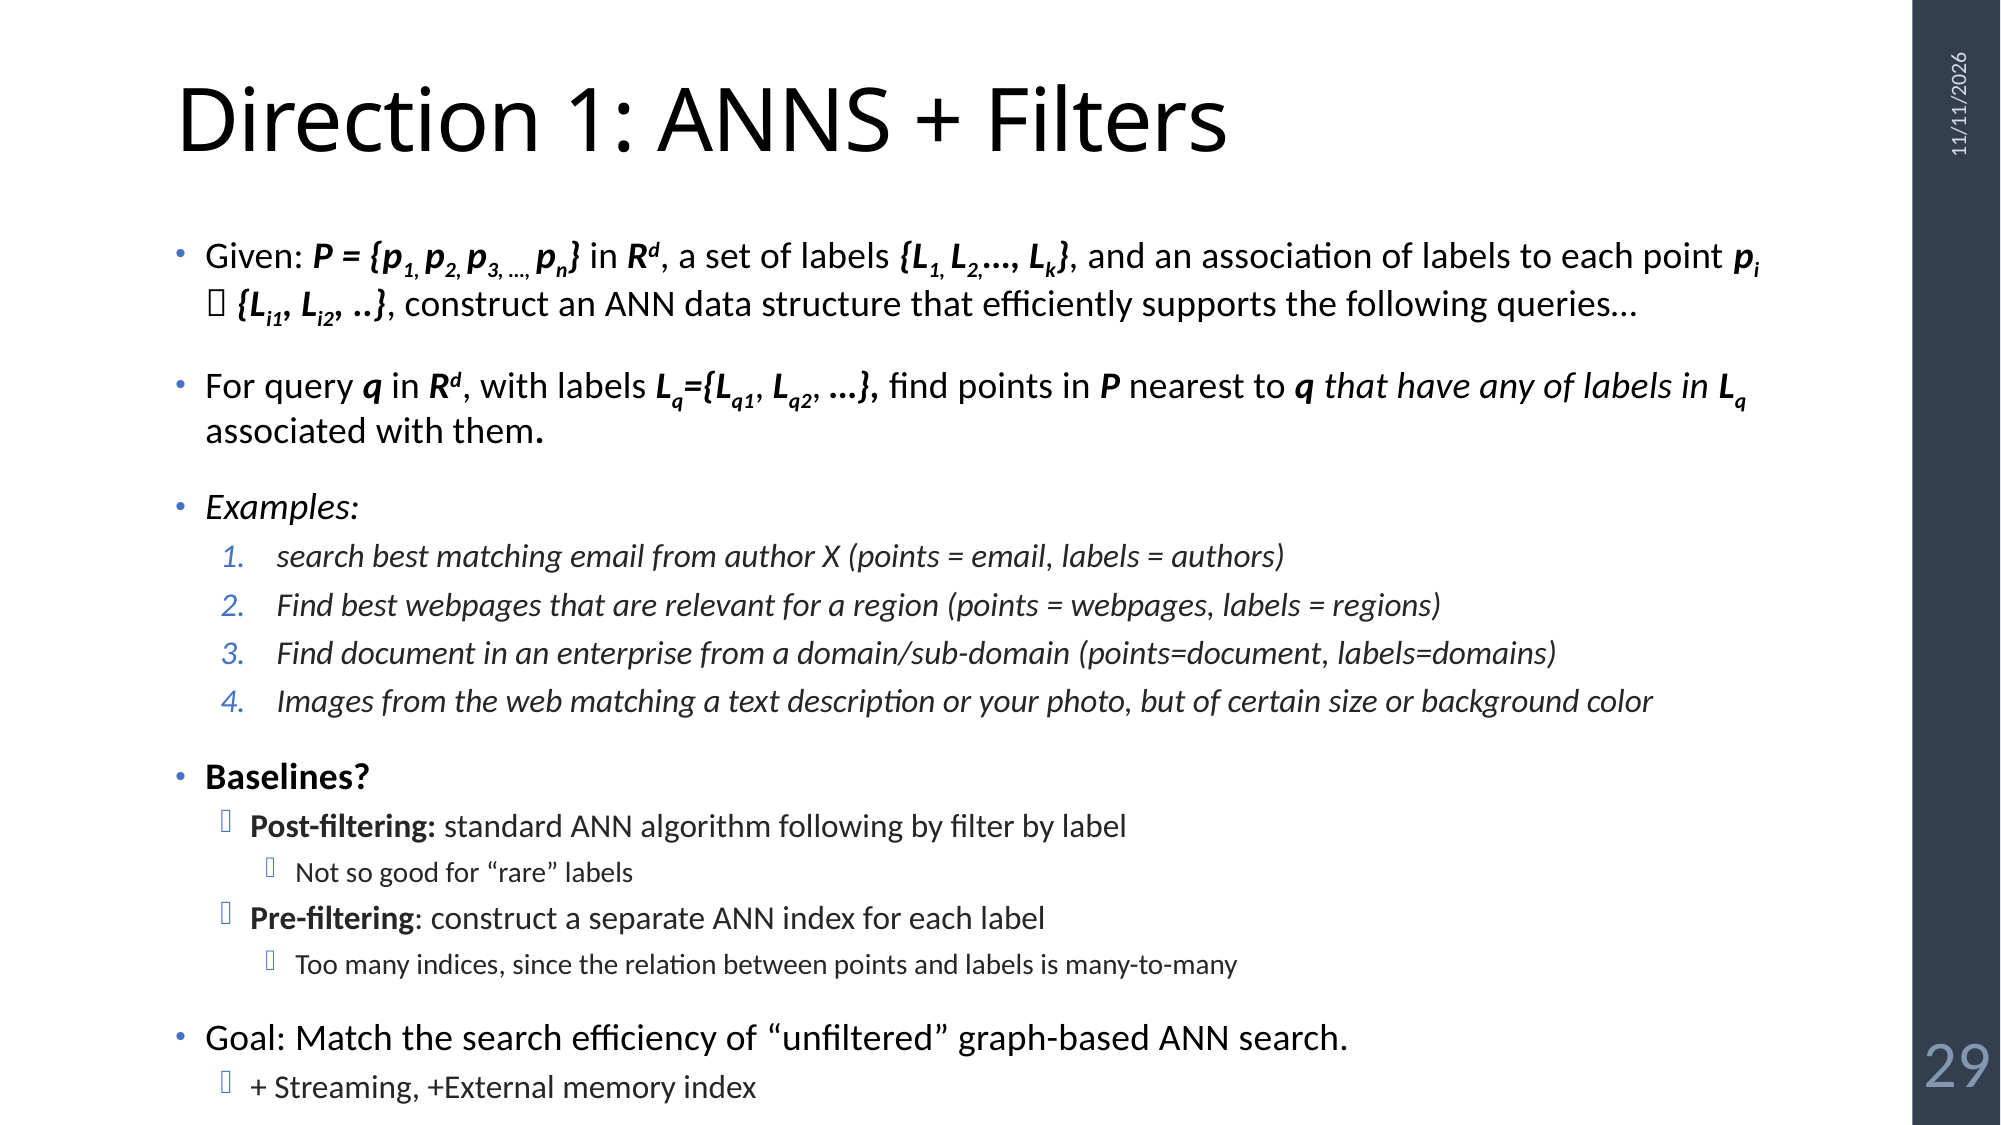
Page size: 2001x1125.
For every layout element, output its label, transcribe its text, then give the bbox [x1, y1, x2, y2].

slide_number 29 [1912, 1012, 2000, 1110]
title Direction 1: ANNS + Filters [160, 67, 1751, 178]
list Given: P = {p1, p2, p3, …, pn} in Rd, a set of labels {L1, L2,…, Lk}, and an association of labels to each point pi  {Li1, Li2, ..}, construct an ANN data structure that efficiently supports the following queries… For query q in Rd, with labels Lq={Lq1, Lq2, …}, find points in P nearest to q that have any of labels in Lq associated with them. Examples: search best matching email from author X (points = email, labels = authors) Find best webpages that are relevant for a region (points = webpages, labels = regions) Find document in an enterprise from a domain/sub-domain (points=document, labels=domains) Images from the web matching a text description or your photo, but of certain size or background color Baselines? Post-filtering: standard ANN algorithm following by filter by label Not so good for “rare” labels Pre-filtering: construct a separate ANN index for each label Too many indices, since the relation between points and labels is many-to-many Goal: Match the search efficiency of “unfiltered” graph-based ANN search. + Streaming, +External memory index [160, 223, 1791, 1003]
slide_number 12-Oct-22 [1927, 37, 1988, 351]
